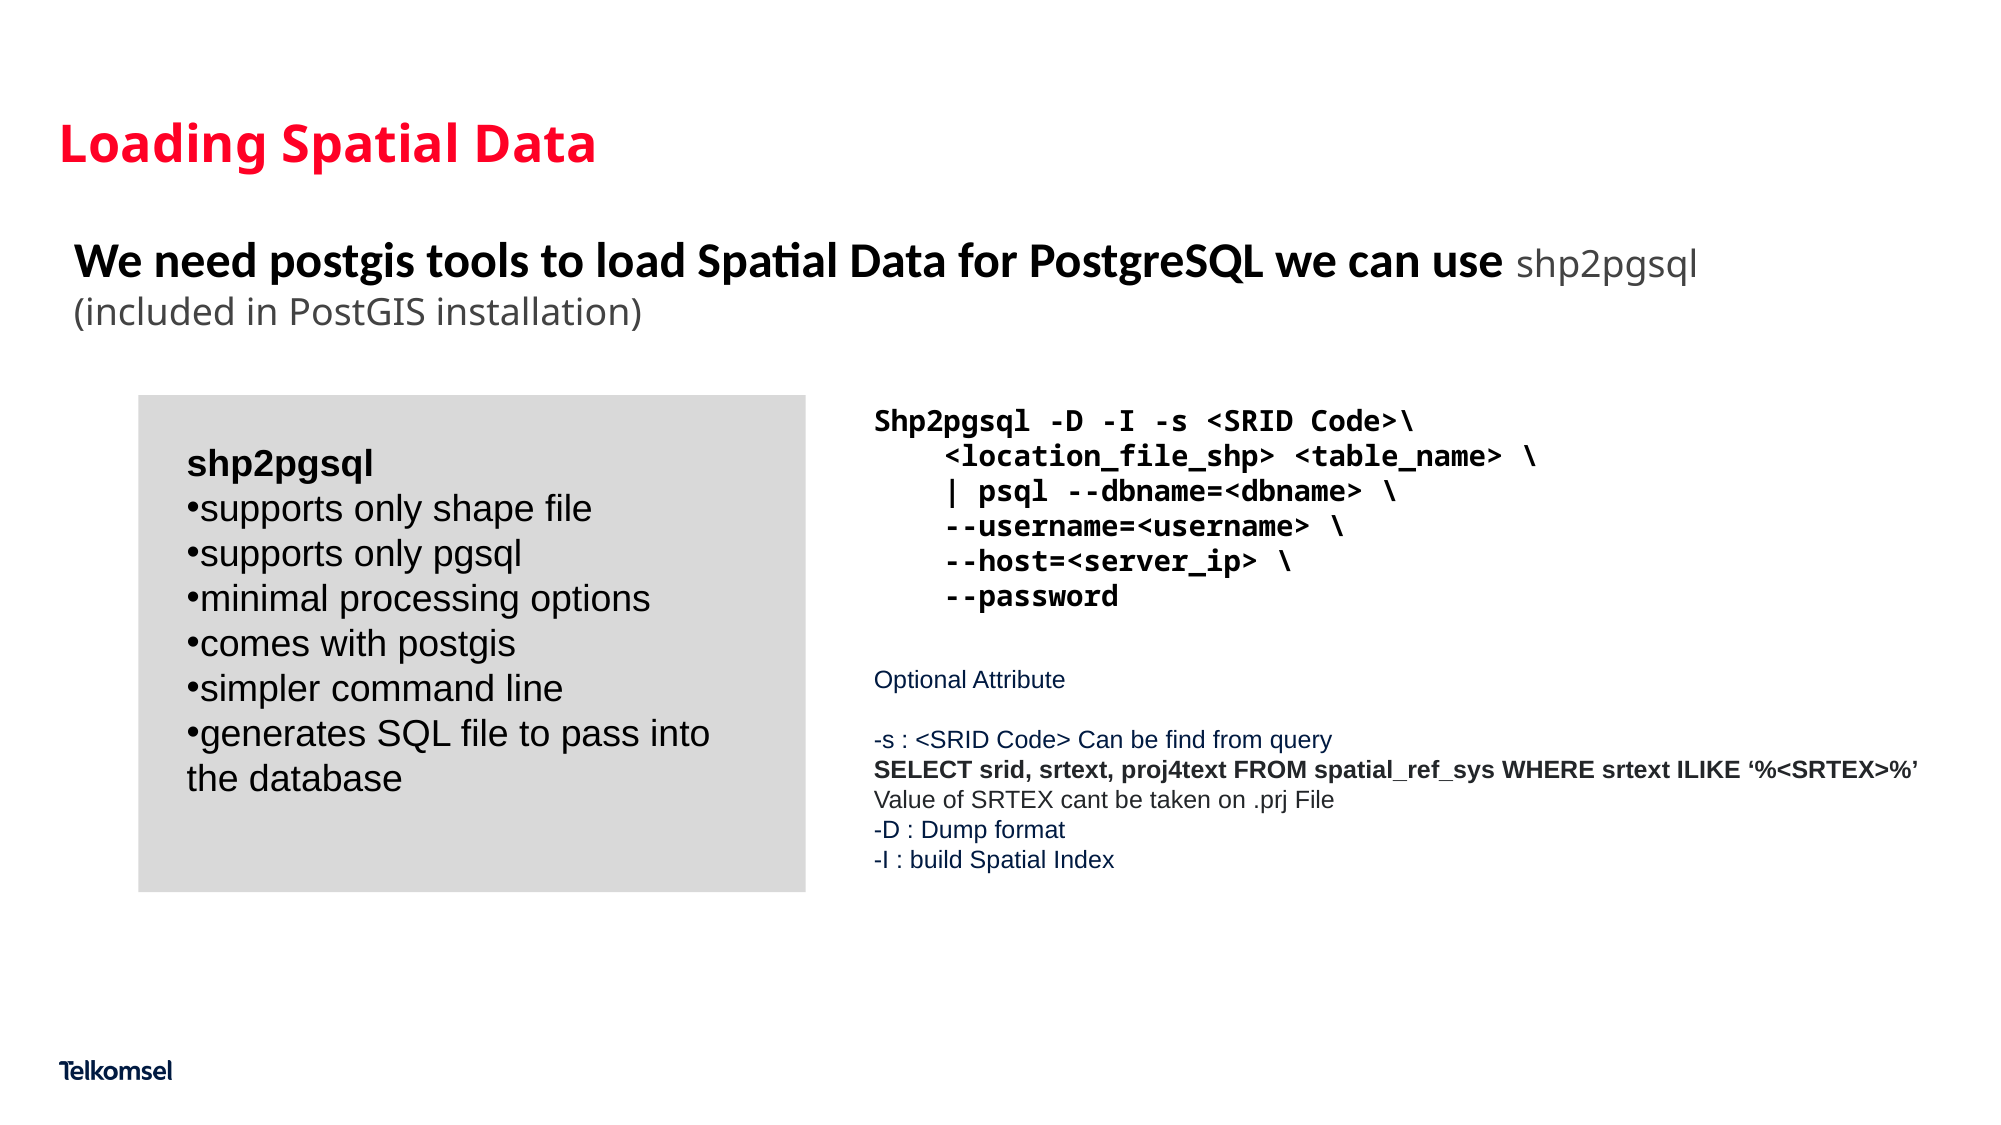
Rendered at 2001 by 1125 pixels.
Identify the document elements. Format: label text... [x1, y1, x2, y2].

picture [59, 1060, 172, 1080]
text_box Shp2pgsql -D -I -s <SRID Code>\ <location_file_shp> <table_name> \ | psql --dbname=<dbname> \ --username=<username> \ --host=<server_ip> \ --password [858, 395, 1962, 690]
text_box We need postgis tools to load Spatial Data for PostgreSQL we can use shp2pgsql (included in PostGIS installation) [58, 220, 1723, 341]
text_box [137, 394, 807, 893]
title Loading Spatial Data [59, 58, 833, 174]
text_box shp2pgsql supports only shape file supports only pgsql minimal processing options comes with postgis simpler command line generates SQL file to pass into the database [171, 431, 773, 807]
text_box Optional Attribute -s : <SRID Code> Can be find from query SELECT srid, srtext, proj4text FROM spatial_ref_sys WHERE srtext ILIKE ‘%<SRTEX>%’ Value of SRTEX cant be taken on .prj File -D : Dump format -I : build Spatial Index [873, 663, 1862, 962]
